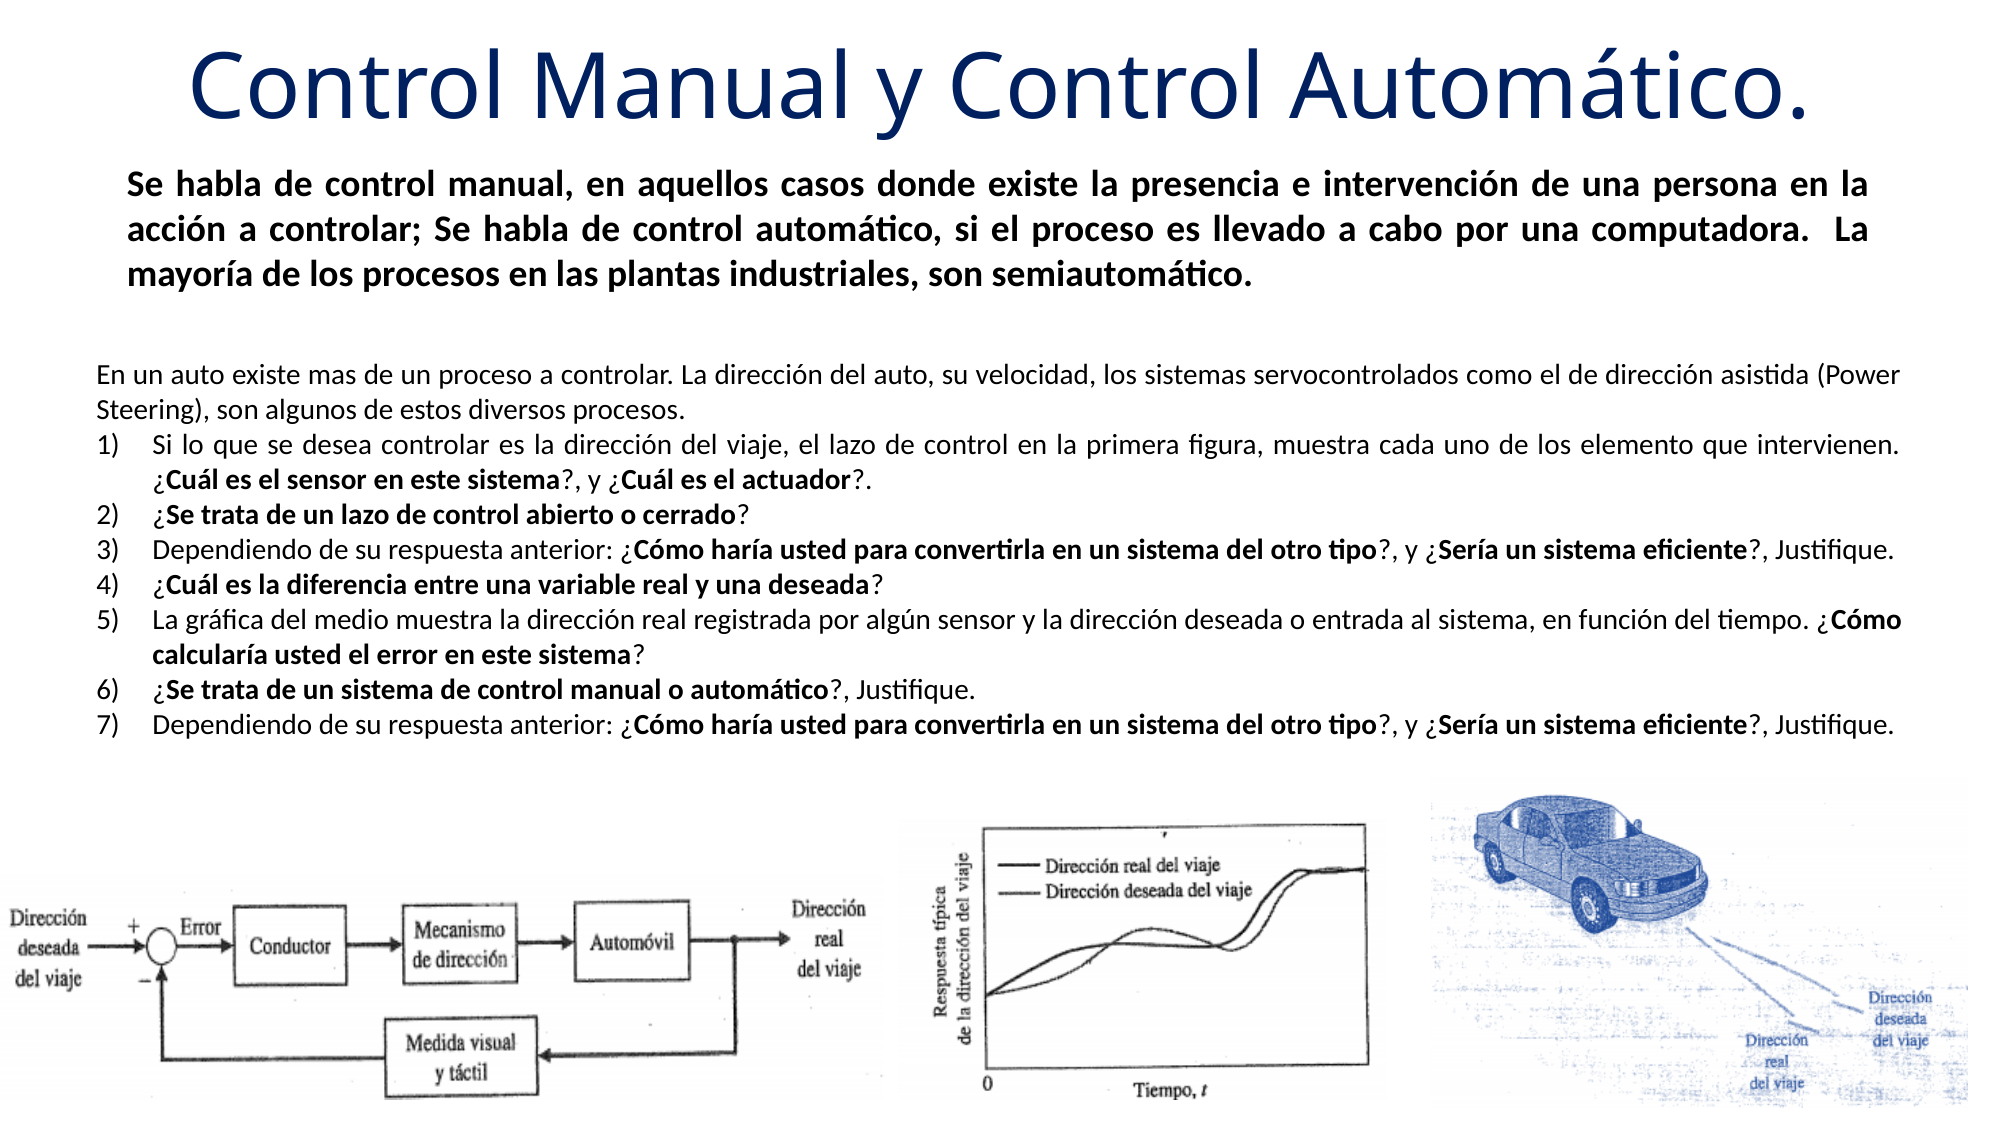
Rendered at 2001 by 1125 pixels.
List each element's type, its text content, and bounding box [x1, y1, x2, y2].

picture [1431, 776, 1968, 1108]
text_box En un auto existe mas de un proceso a controlar. La dirección del auto, su velocidad, los sistemas servocontrolados como el de dirección asistida (Power Steering), son algunos de estos diversos procesos. Si lo que se desea controlar es la dirección del viaje, el lazo de control en la primera figura, muestra cada uno de los elemento que intervienen. ¿Cuál es el sensor en este sistema?, y ¿Cuál es el actuador?. ¿Se trata de un lazo de control abierto o cerrado? Dependiendo de su respuesta anterior: ¿Cómo haría usted para convertirla en un sistema del otro tipo?, y ¿Sería un sistema eficiente?, Justifique. ¿Cuál es la diferencia entre una variable real y una deseada? La gráfica del medio muestra la dirección real registrada por algún sensor y la dirección deseada o entrada al sistema, en función del tiempo. ¿Cómo calcularía usted el error en este sistema? ¿Se trata de un sistema de control manual o automático?, Justifique. Dependiendo de su respuesta anterior: ¿Cómo haría usted para convertirla en un sistema del otro tipo?, y ¿Sería un sistema eficiente?, Justifique. [81, 348, 1917, 748]
title Control Manual y Control Automático. [137, 25, 1863, 151]
picture [898, 819, 1387, 1100]
text_box Se habla de control manual, en aquellos casos donde existe la presencia e intervención de una persona en la acción a controlar; Se habla de control automático, si el proceso es llevado a cabo por una computadora. La mayoría de los procesos en las plantas industriales, son semiautomático. [112, 151, 1886, 302]
picture [0, 873, 884, 1100]
